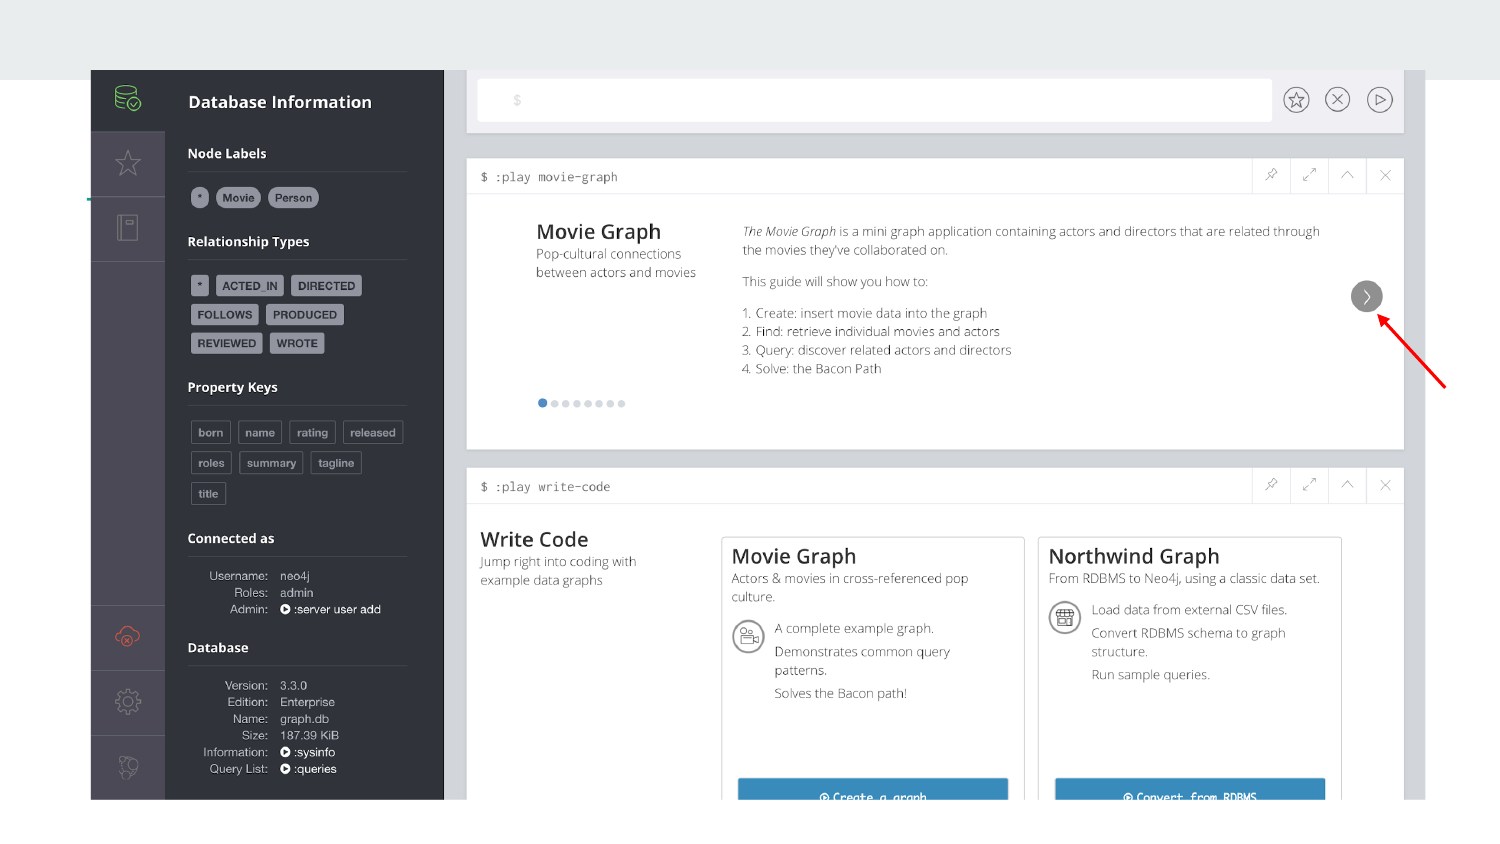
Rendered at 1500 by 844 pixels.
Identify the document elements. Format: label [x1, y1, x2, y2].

text_box [1376, 313, 1446, 389]
picture [74, 70, 1426, 821]
